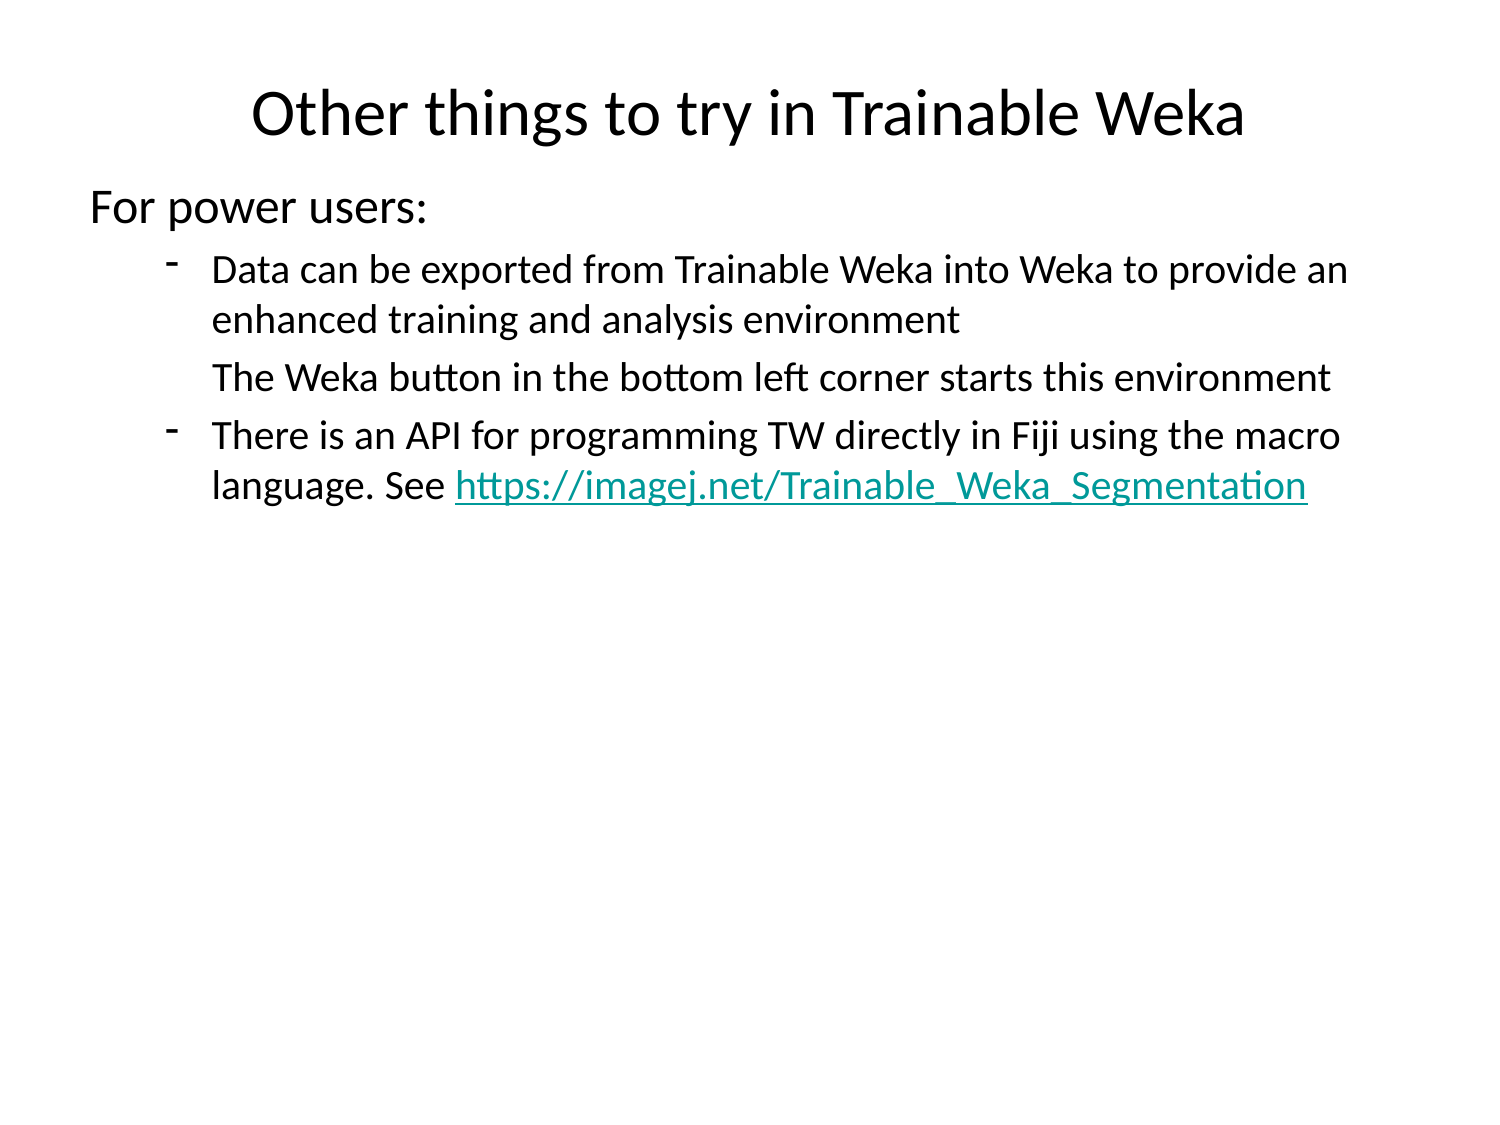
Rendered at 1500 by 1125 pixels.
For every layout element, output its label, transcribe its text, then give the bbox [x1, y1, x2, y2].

text_box Other things to try in Trainable Weka [74, 45, 1425, 165]
text_box For power users: Data can be exported from Trainable Weka into Weka to provide an enhanced training and analysis environment The Weka button in the bottom left corner starts this environment There is an API for programming TW directly in Fiji using the macro language. See https://imagej.net/Trainable_Weka_Segmentation [74, 165, 1425, 986]
